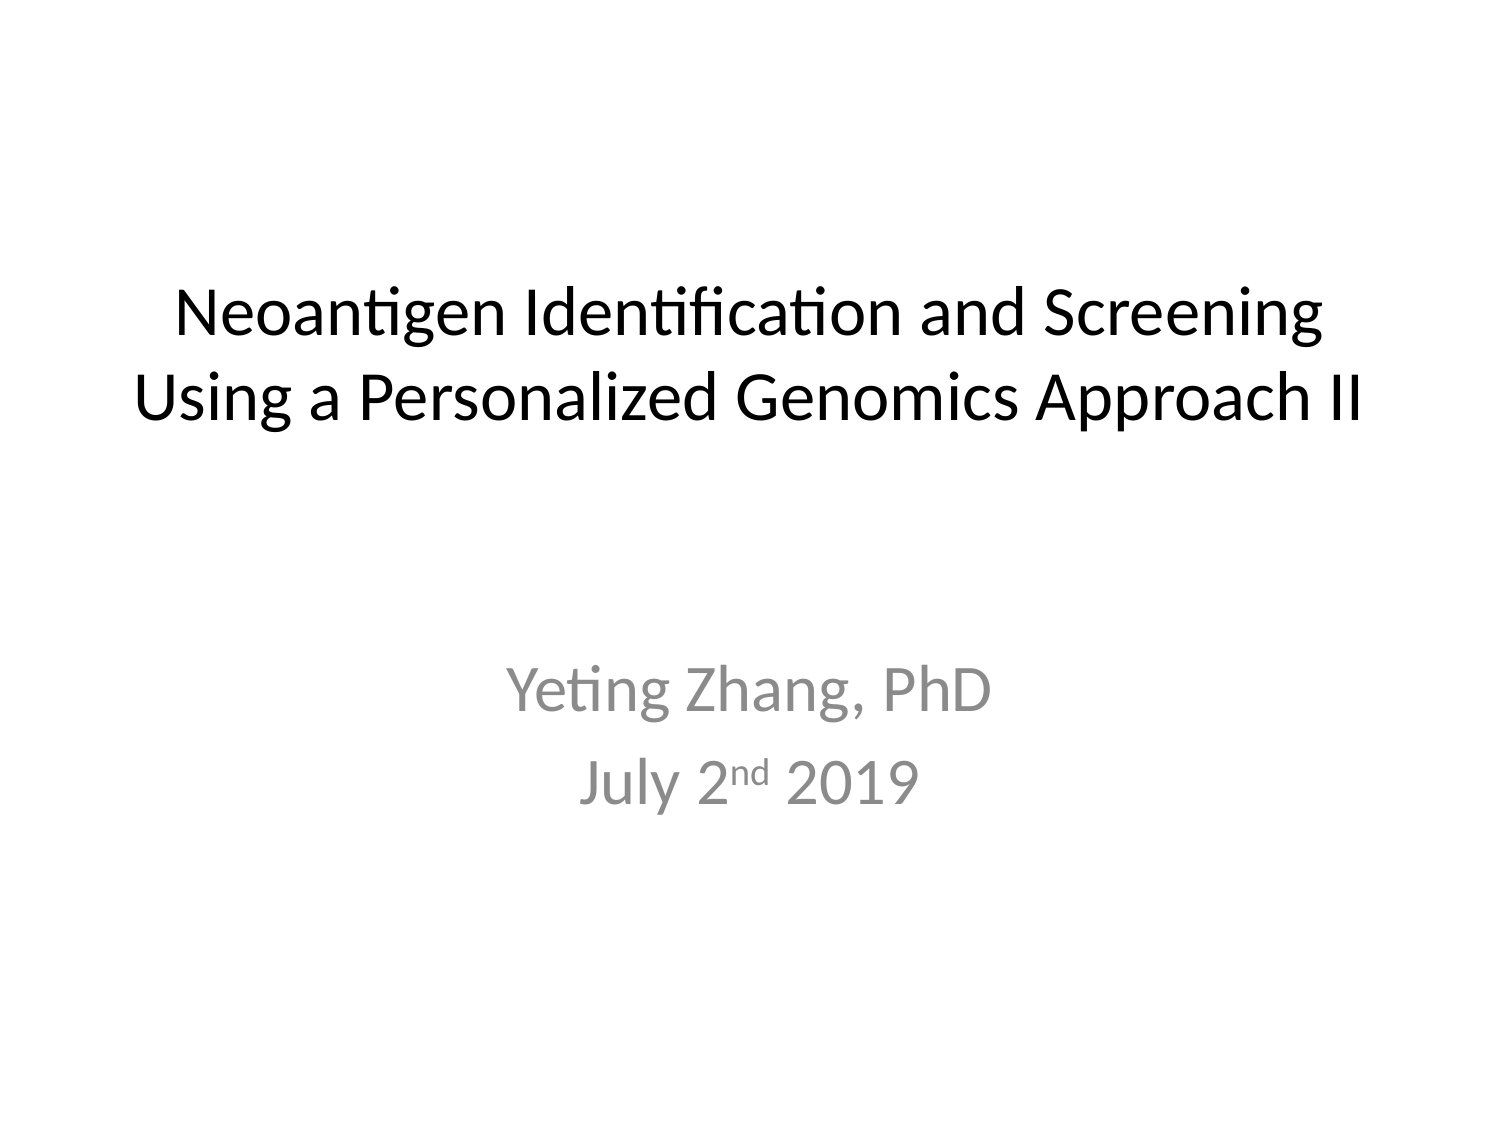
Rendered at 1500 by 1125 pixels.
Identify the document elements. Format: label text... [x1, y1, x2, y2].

title Neoantigen Identification and Screening Using a Personalized Genomics Approach II [112, 228, 1388, 470]
subtitle Yeting Zhang, PhD July 2nd 2019 [225, 637, 1275, 925]
